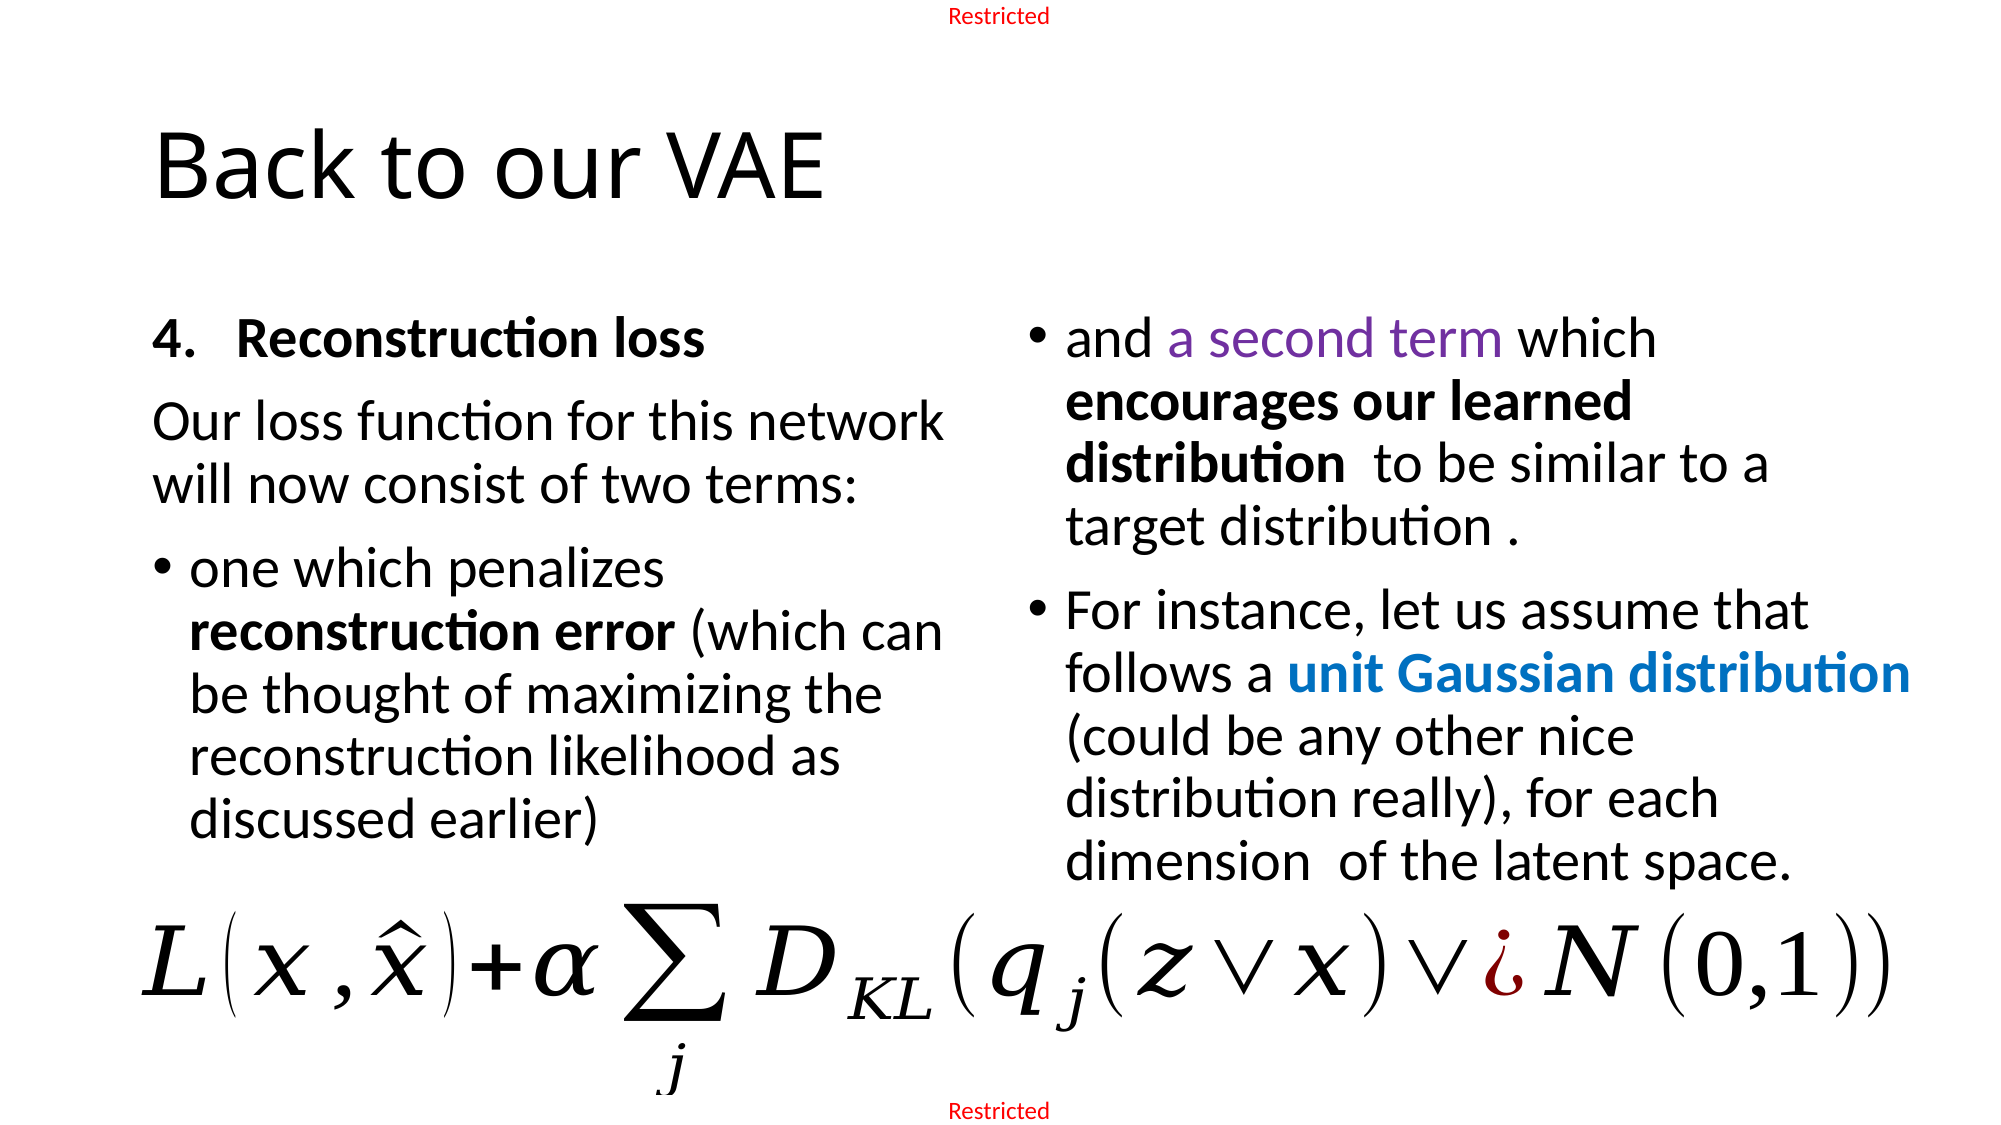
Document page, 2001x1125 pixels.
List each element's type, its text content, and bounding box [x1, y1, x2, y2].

list Reconstruction loss Our loss function for this network will now consist of two terms: one which penalizes reconstruction error (which can be thought of maximizing the reconstruction likelihood as discussed earlier) [137, 299, 988, 1014]
title Back to our VAE [137, 59, 1863, 278]
